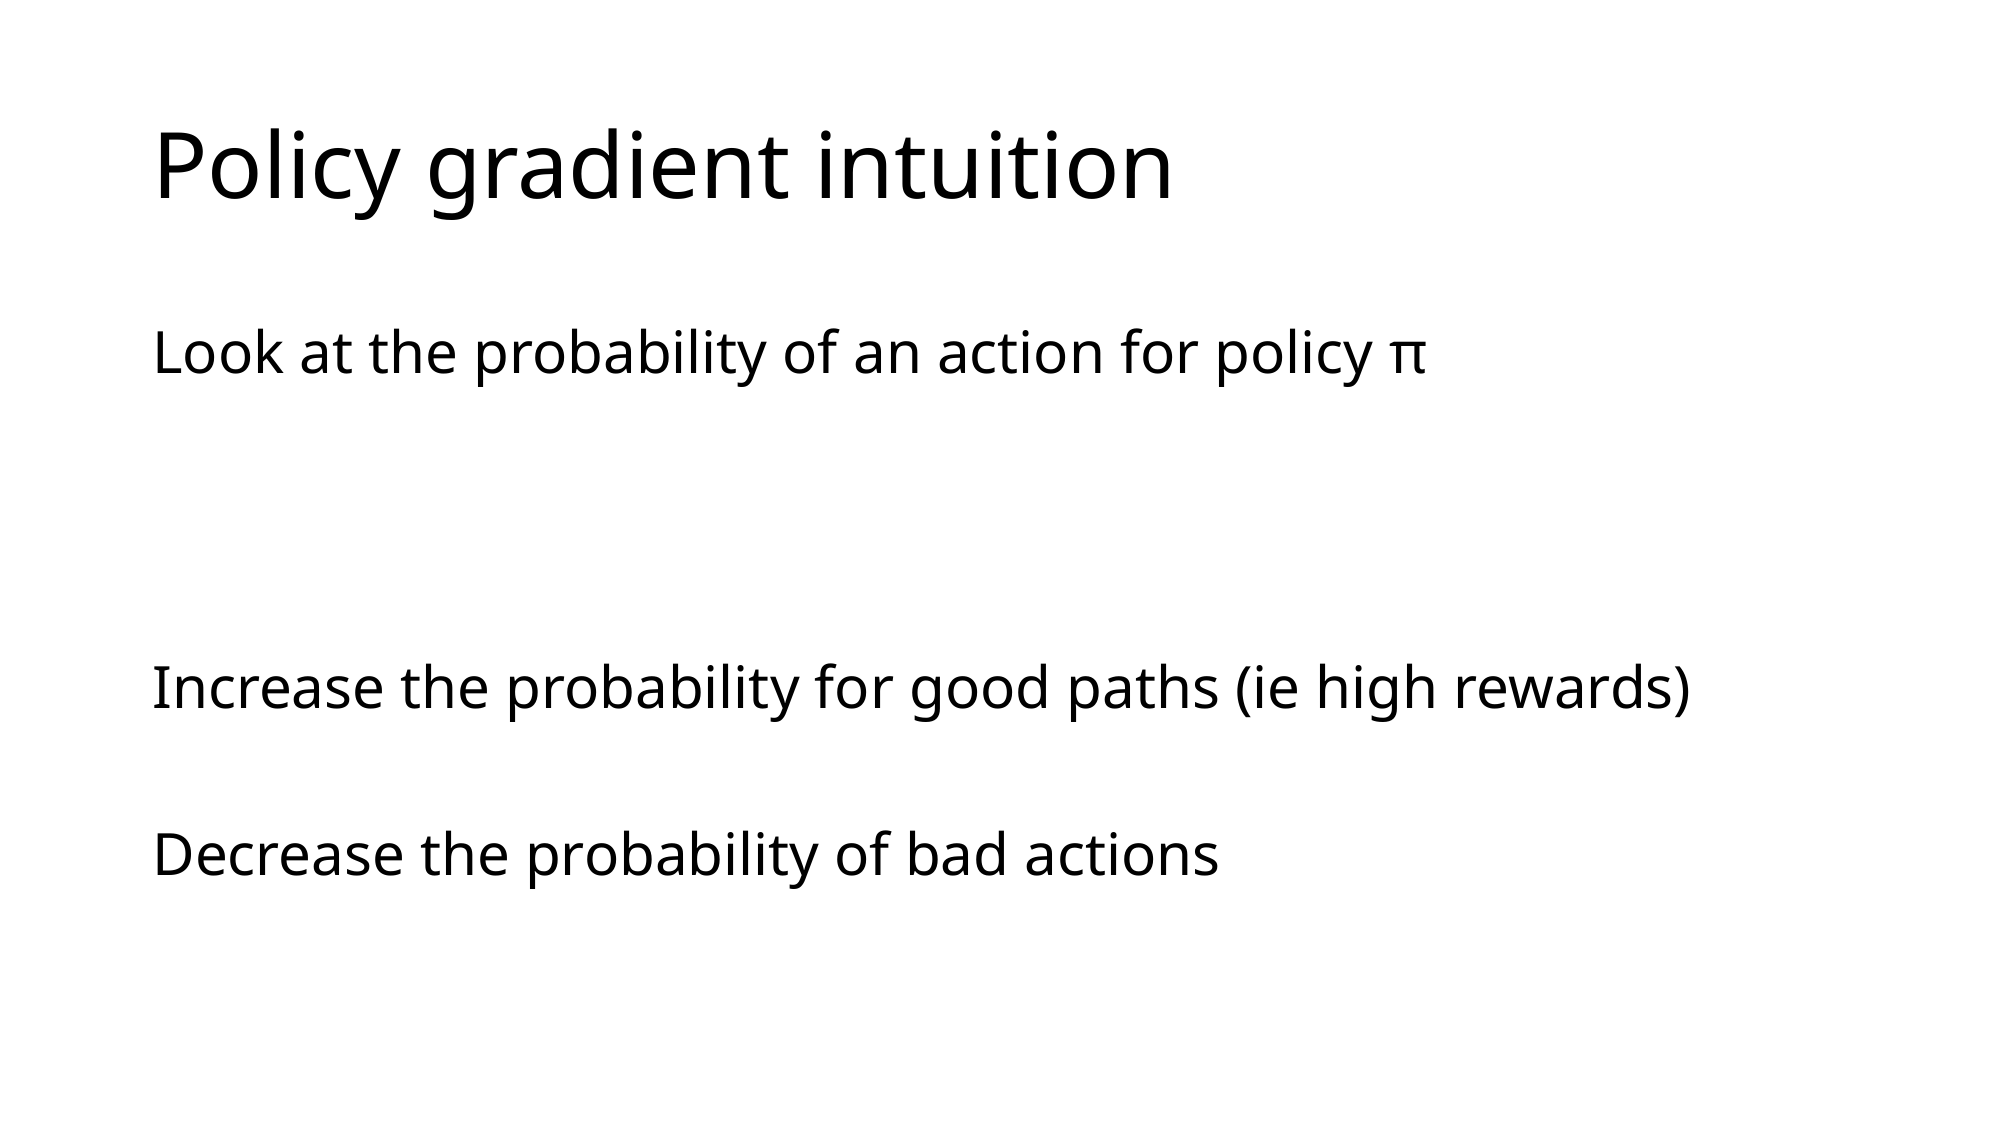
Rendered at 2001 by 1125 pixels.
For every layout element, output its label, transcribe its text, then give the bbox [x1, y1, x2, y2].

title Policy gradient intuition [137, 59, 1863, 278]
